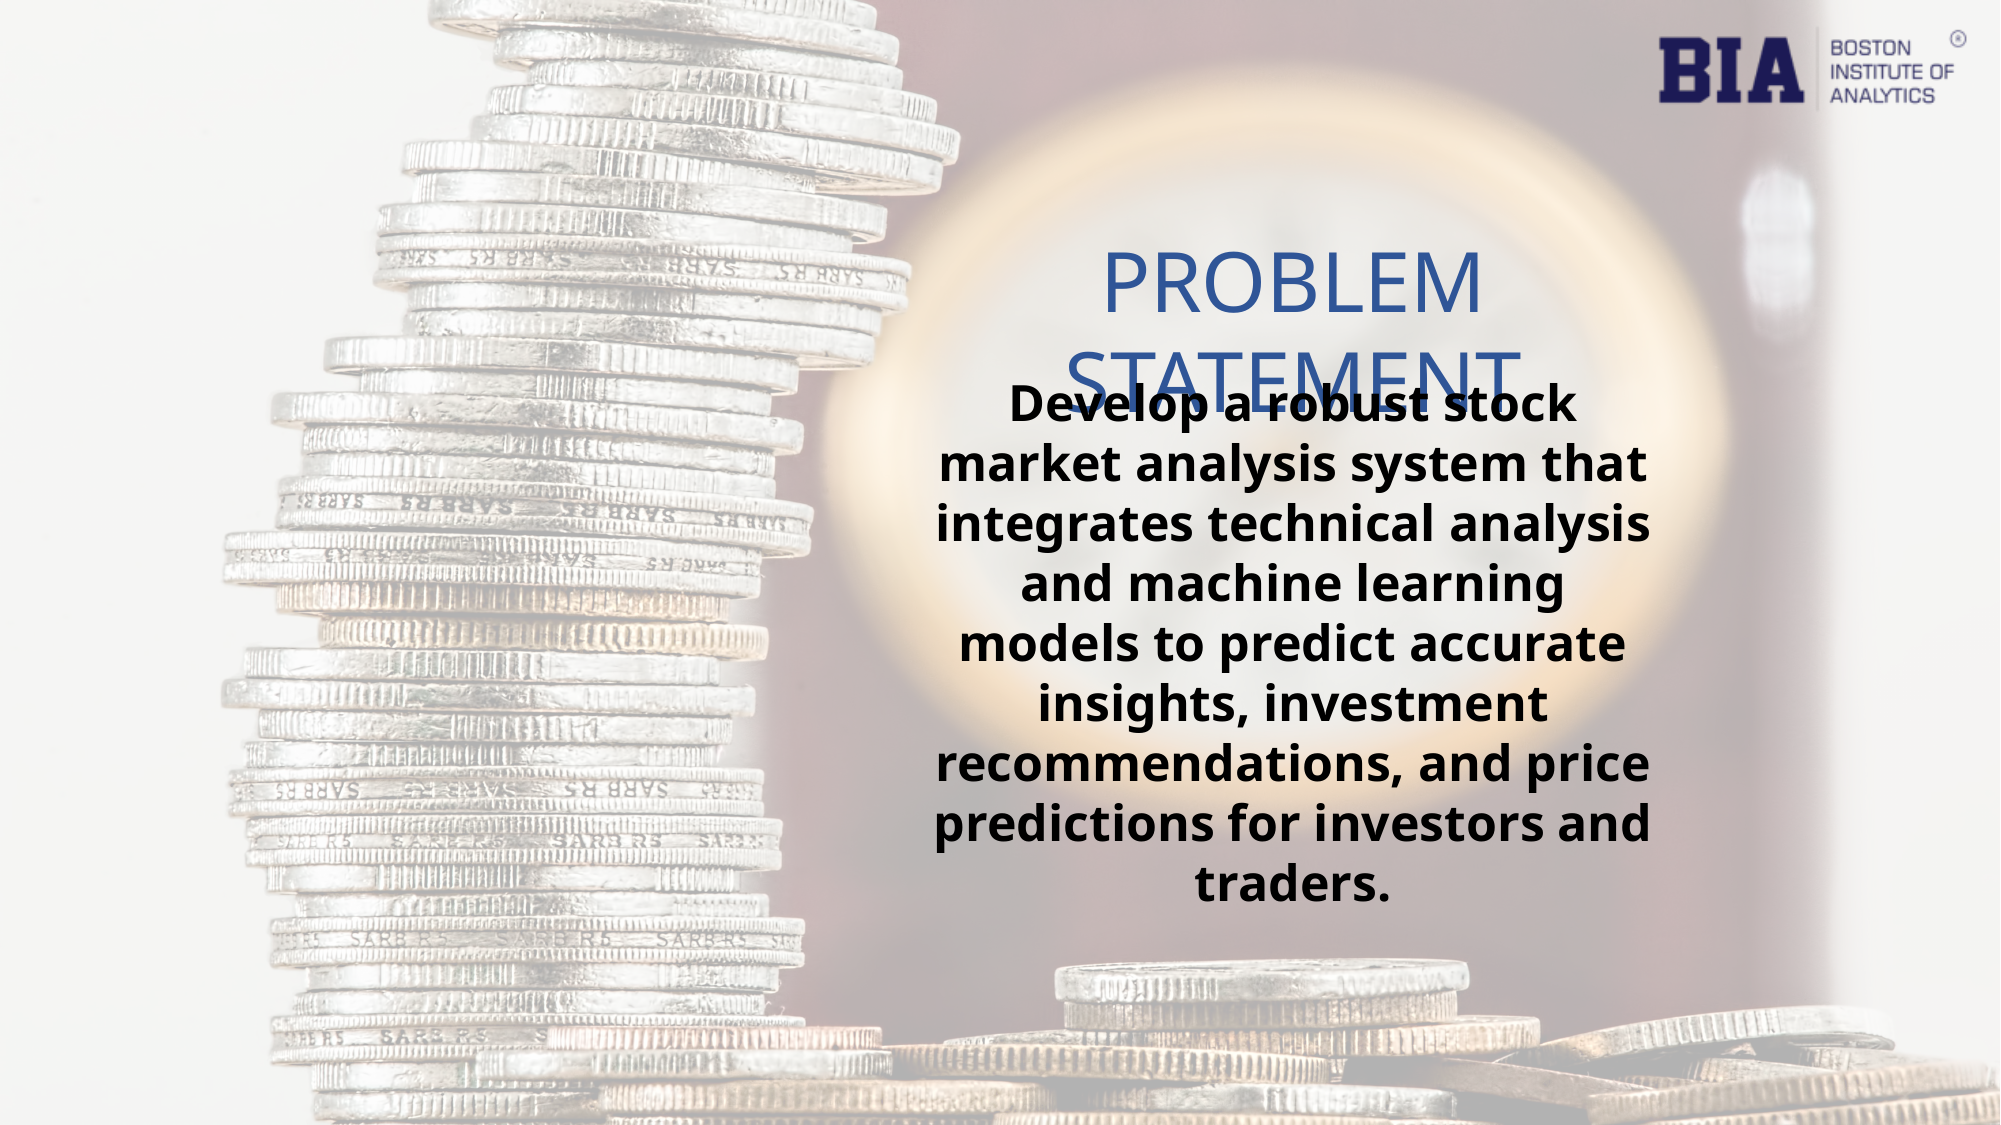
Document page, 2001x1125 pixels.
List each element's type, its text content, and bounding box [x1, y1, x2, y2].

text_box Develop a robust stock market analysis system that integrates technical analysis and machine learning models to predict accurate insights, investment recommendations, and price predictions for investors and traders. [914, 364, 1672, 920]
table_header Company [0, 0, 2000, 1125]
picture [1650, 24, 1976, 114]
text_box PROBLEM STATEMENT [900, 221, 1686, 437]
